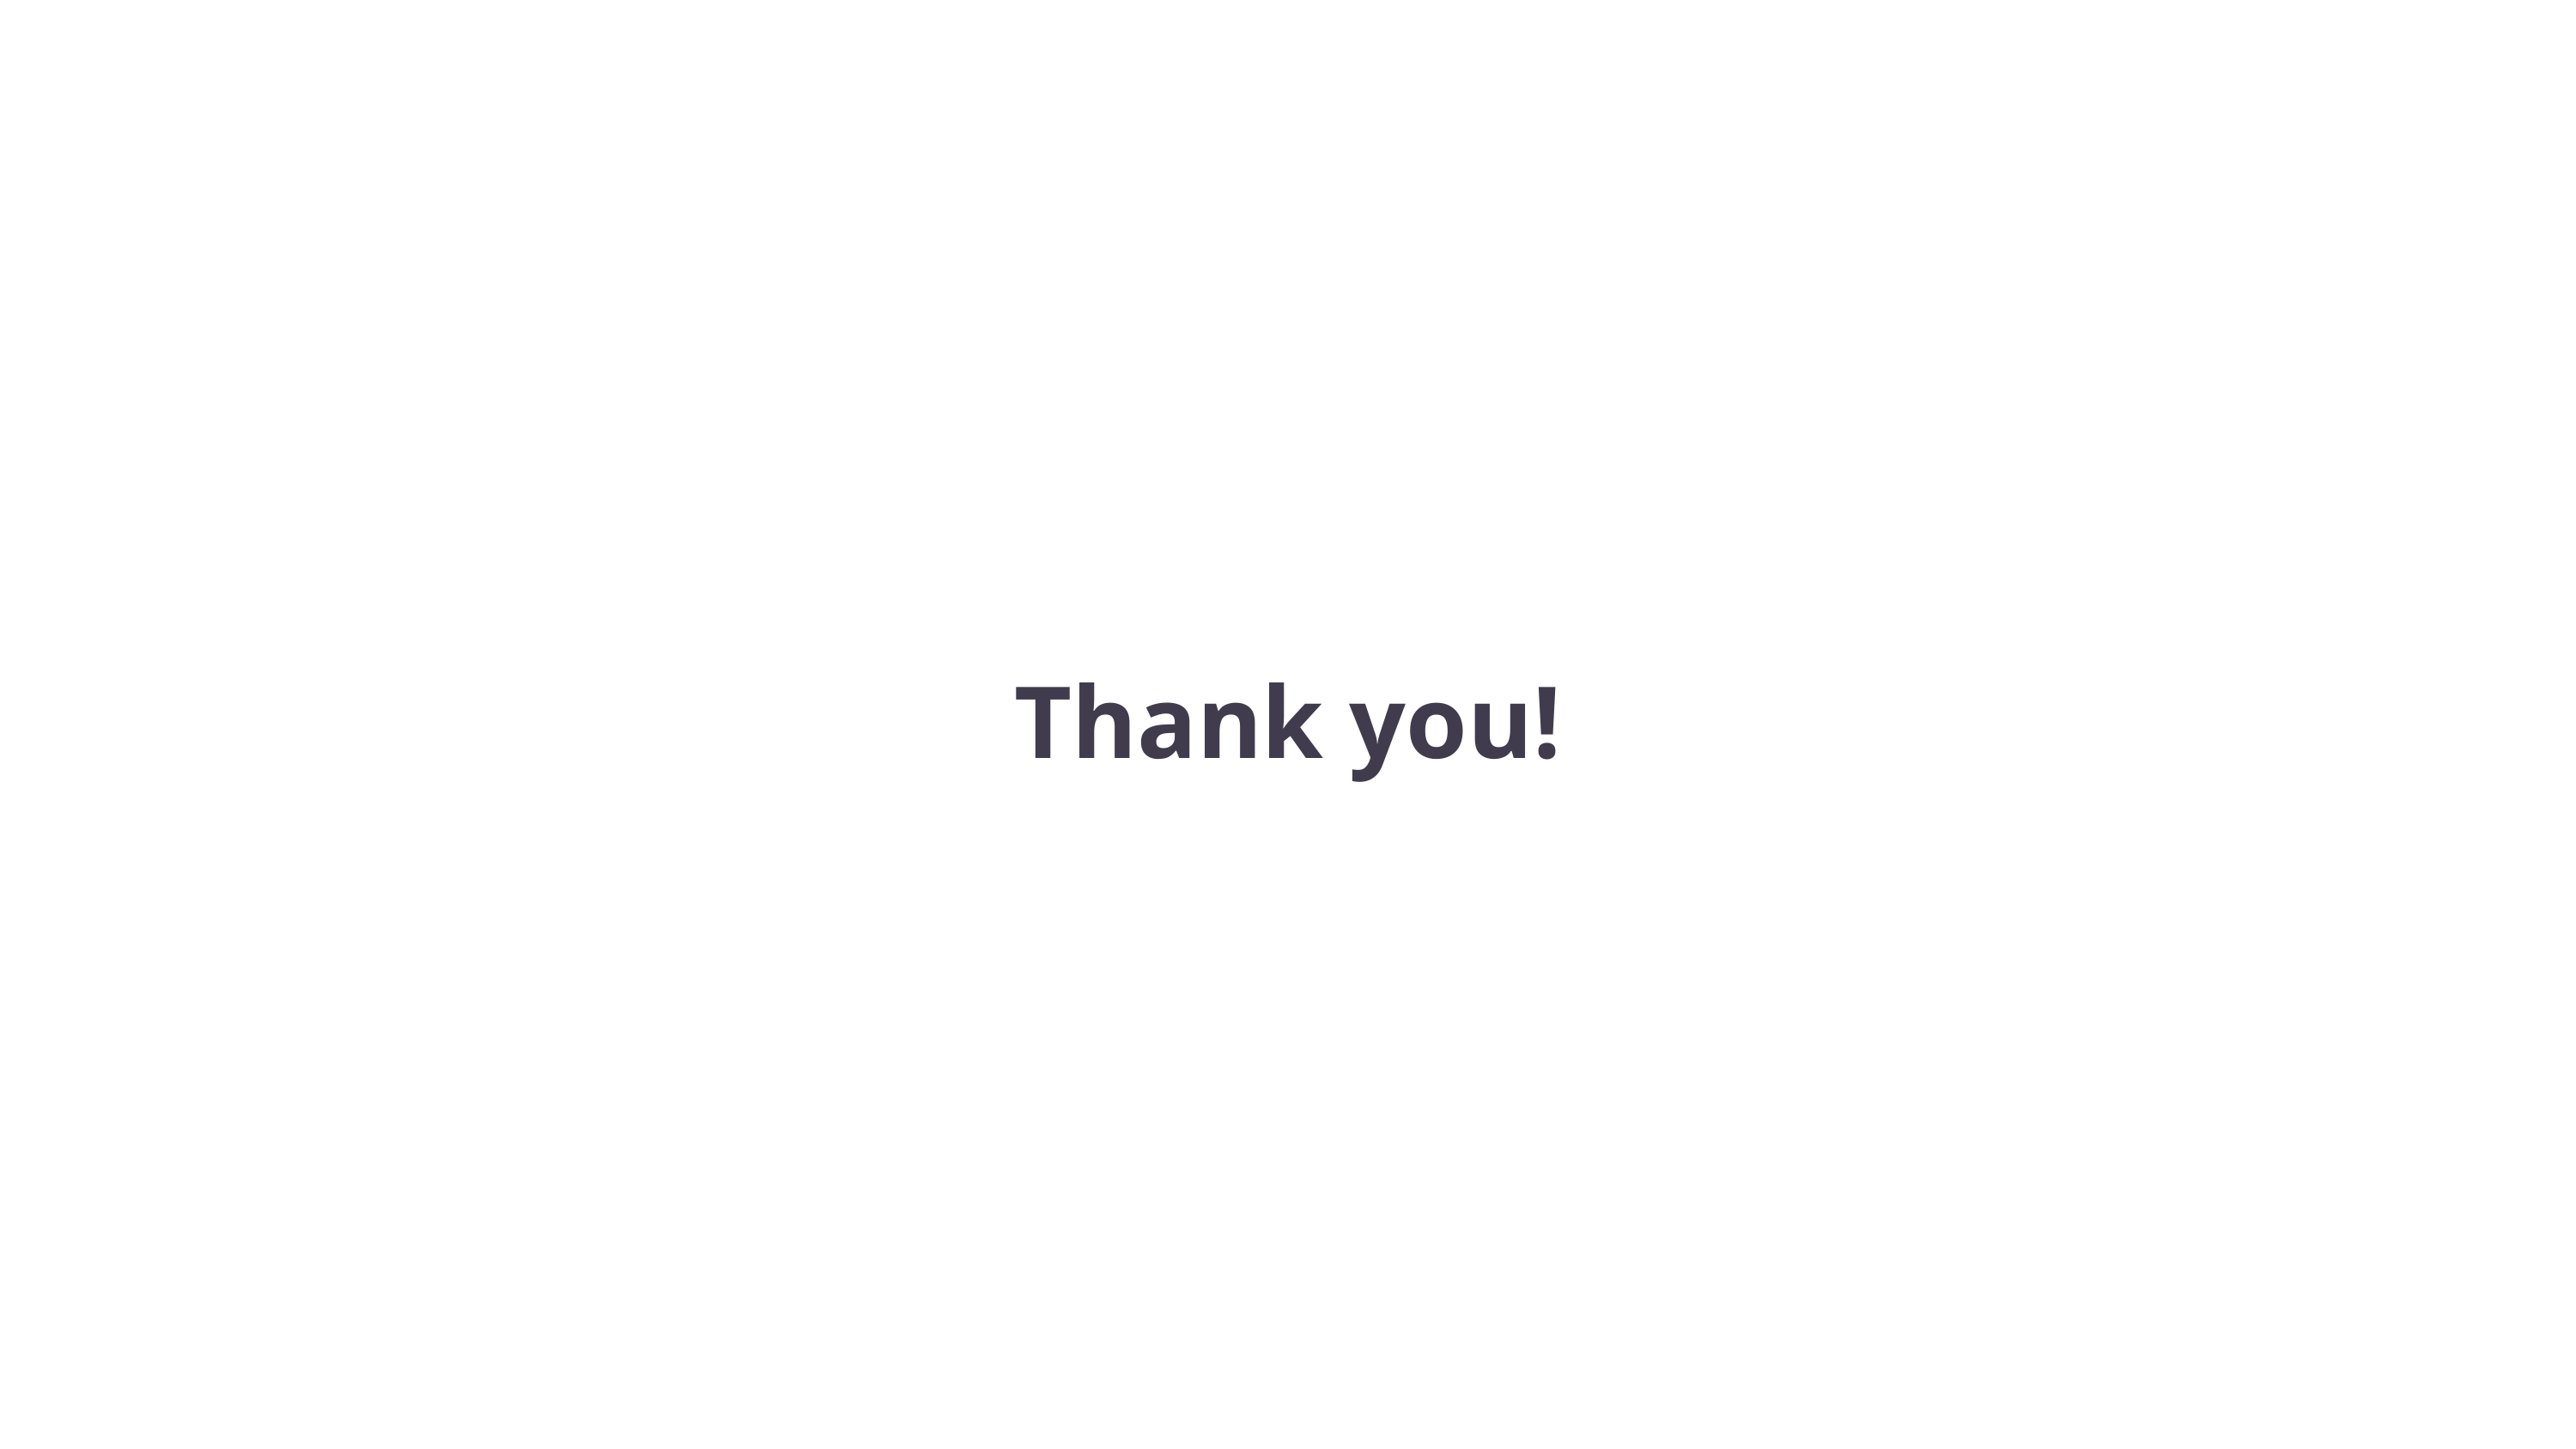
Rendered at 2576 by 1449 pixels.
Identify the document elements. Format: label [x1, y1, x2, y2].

text_box [0, 0, 2576, 1449]
